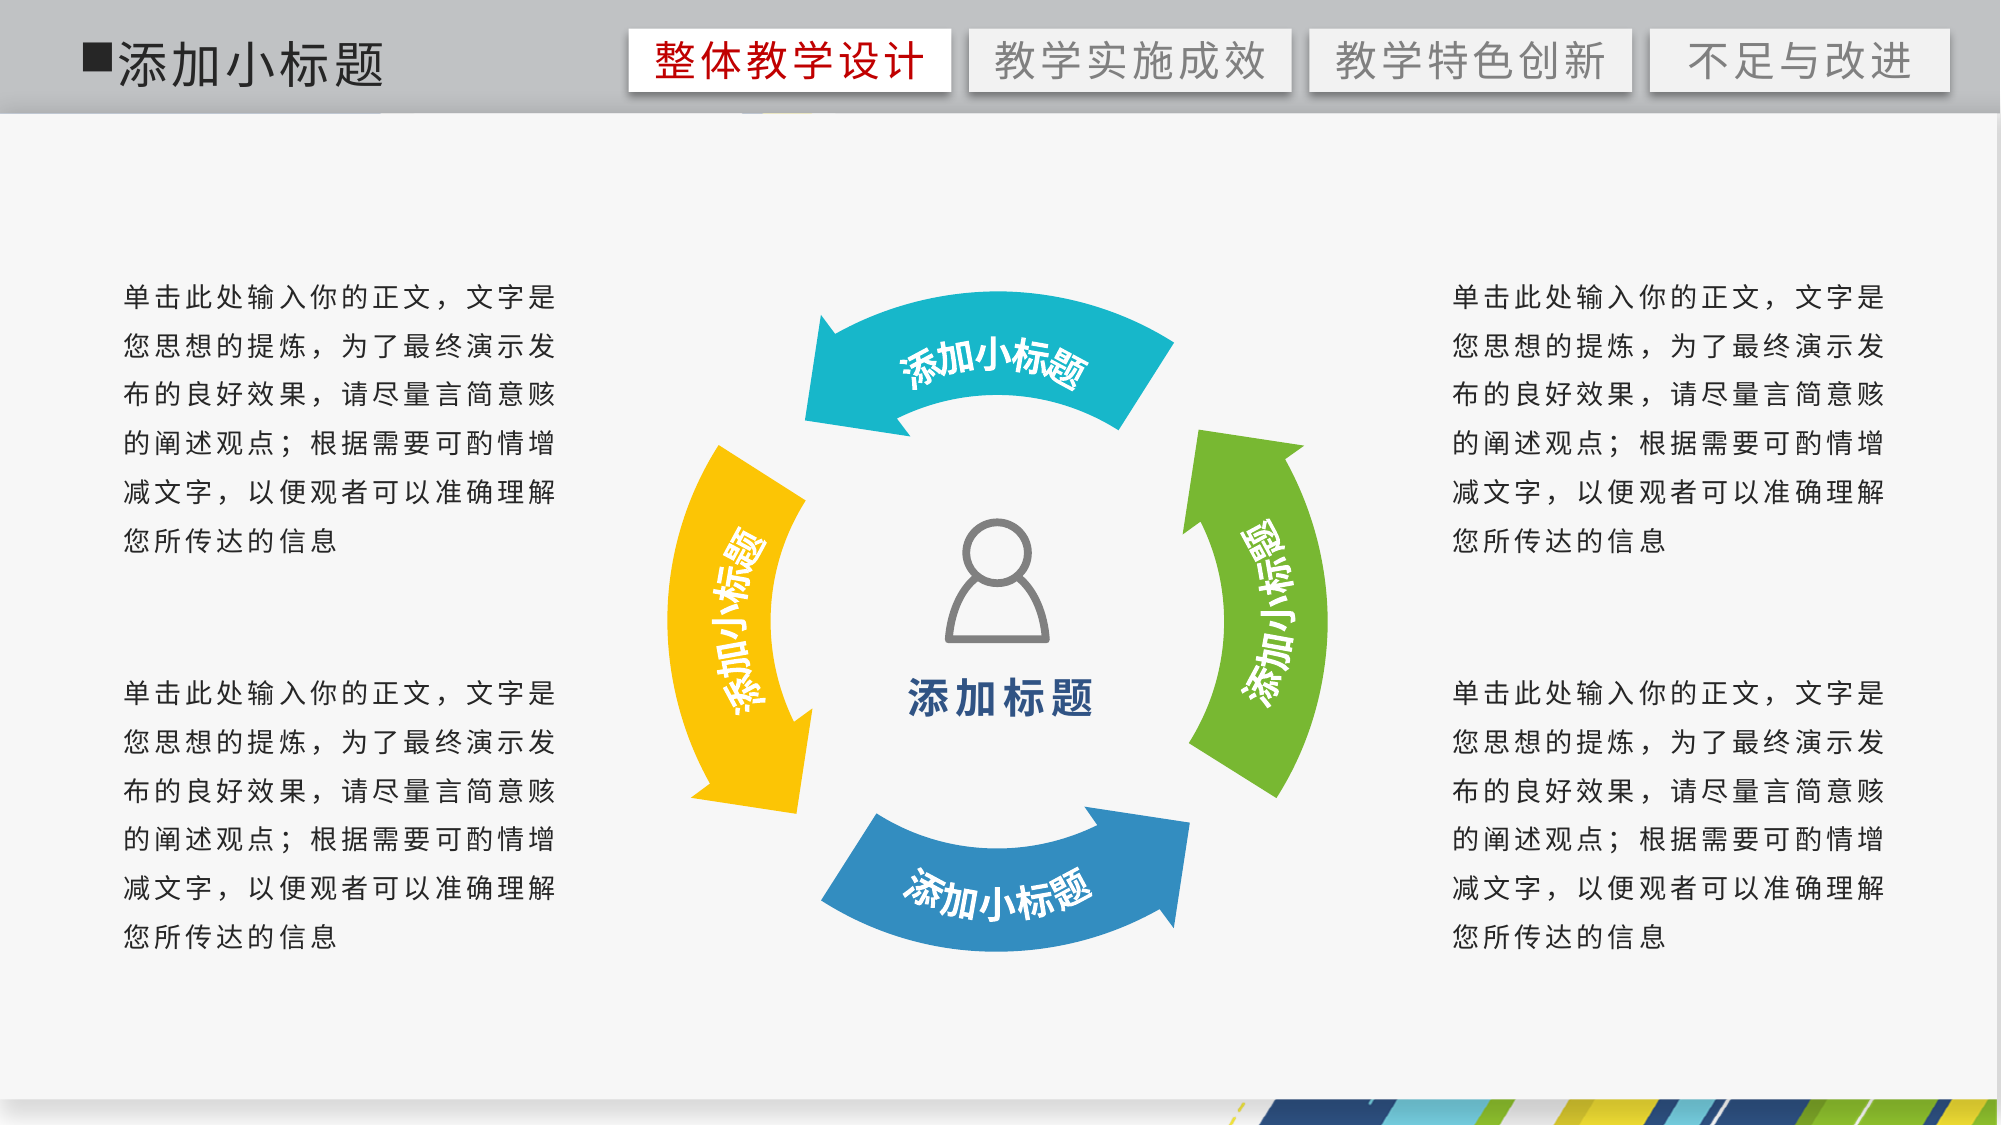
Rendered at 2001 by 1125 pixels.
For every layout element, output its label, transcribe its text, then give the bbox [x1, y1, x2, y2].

text_box 添加标题 [830, 664, 1171, 730]
text_box 单击此处输入你的正文，文字是您思想的提炼，为了最终演示发布的良好效果，请尽量言简意赅的阐述观点；根据需要可酌情增减文字，以便观者可以准确理解您所传达的信息 [1437, 256, 1924, 564]
picture [0, 1100, 1997, 1125]
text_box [666, 445, 813, 814]
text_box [804, 290, 1175, 437]
text_box 单击此处输入你的正文，文字是您思想的提炼，为了最终演示发布的良好效果，请尽量言简意赅的阐述观点；根据需要可酌情增减文字，以便观者可以准确理解您所传达的信息 [108, 652, 595, 961]
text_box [1182, 429, 1329, 799]
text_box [821, 806, 1190, 953]
text_box 添加小标题 [64, 25, 451, 101]
text_box 单击此处输入你的正文，文字是您思想的提炼，为了最终演示发布的良好效果，请尽量言简意赅的阐述观点；根据需要可酌情增减文字，以便观者可以准确理解您所传达的信息 [108, 256, 595, 564]
text_box [944, 518, 1050, 644]
text_box 单击此处输入你的正文，文字是您思想的提炼，为了最终演示发布的良好效果，请尽量言简意赅的阐述观点；根据需要可酌情增减文字，以便观者可以准确理解您所传达的信息 [1437, 652, 1924, 961]
